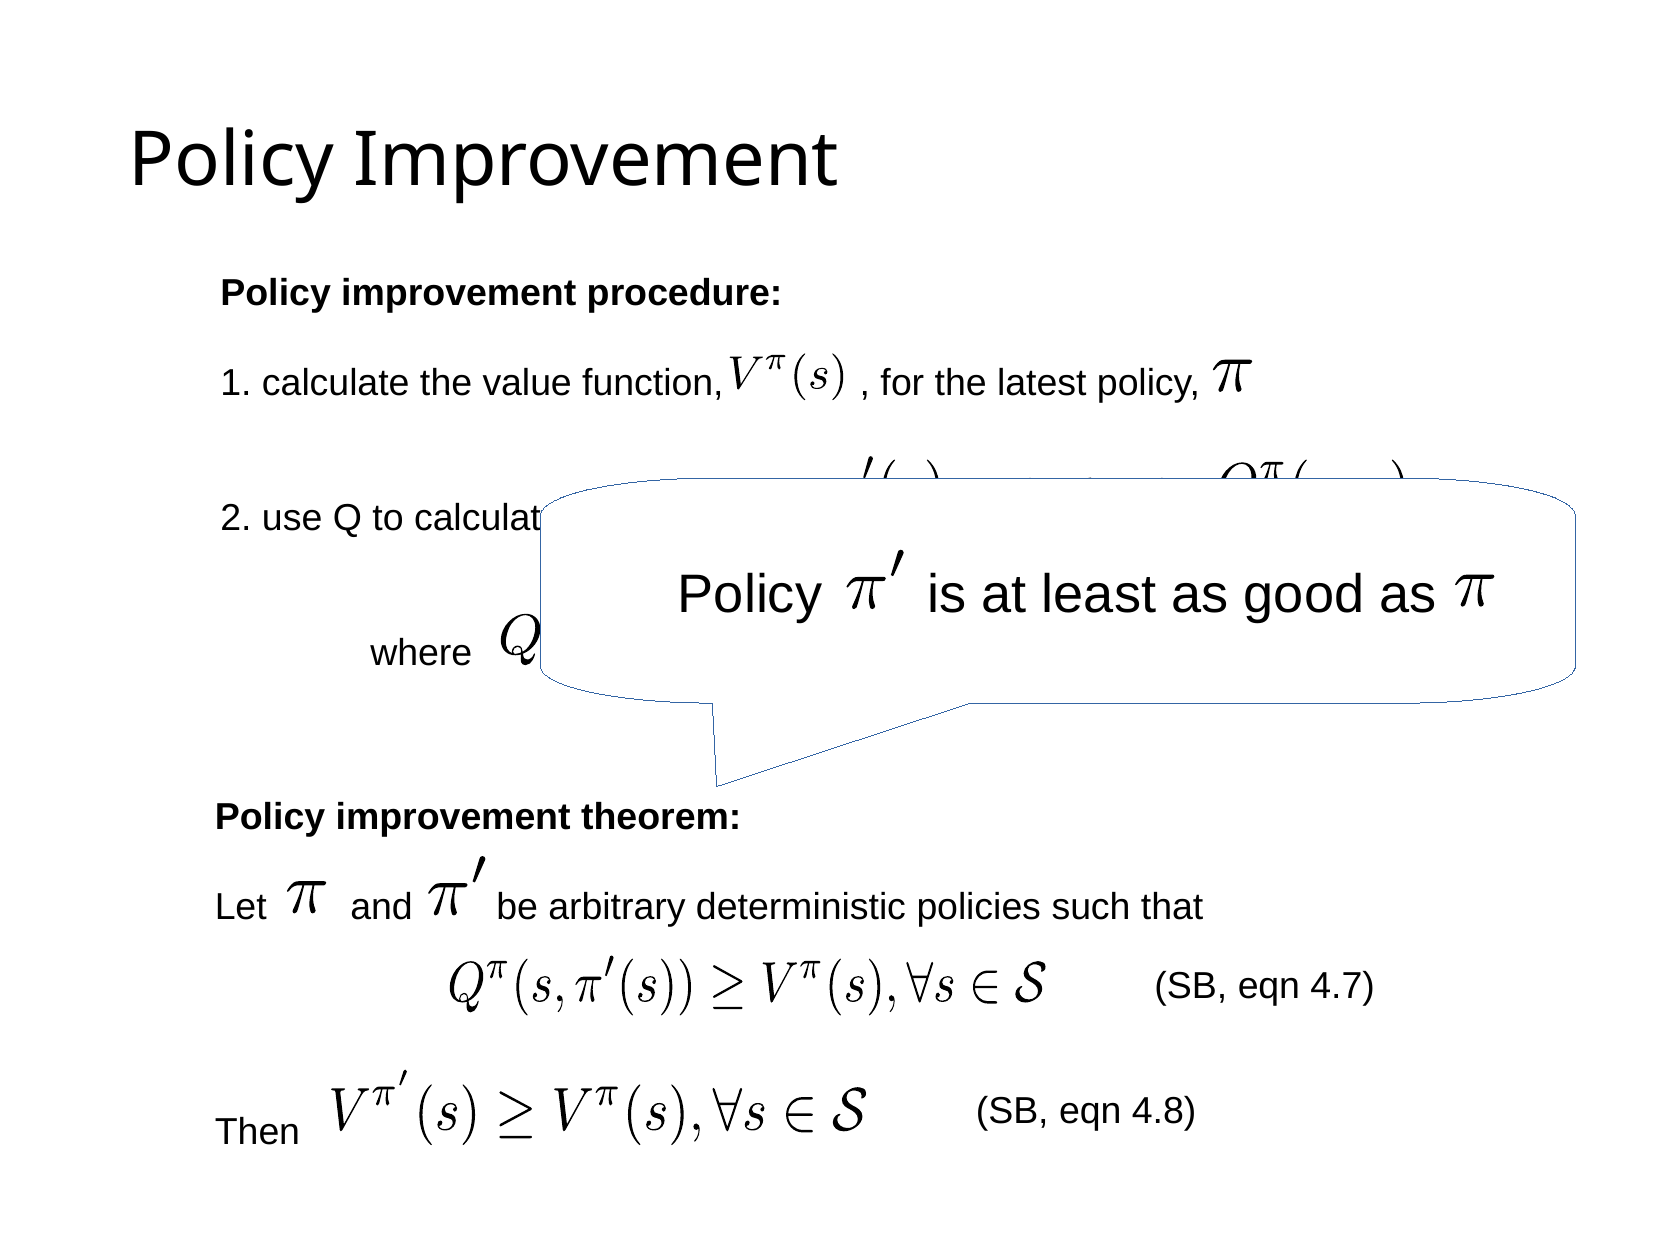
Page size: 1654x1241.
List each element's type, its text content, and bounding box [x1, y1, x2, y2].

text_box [497, 594, 1459, 731]
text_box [284, 881, 329, 914]
text_box Policy is at least as good as [540, 478, 1576, 702]
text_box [426, 855, 487, 916]
text_box Policy improvement procedure: 1. calculate the value function, , for the latest policy, 2. use Q to calculate a better policy: where [205, 260, 1217, 680]
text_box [447, 955, 1048, 1016]
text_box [844, 549, 906, 609]
text_box (SB, eqn 4.7) [1139, 953, 1391, 1014]
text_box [1210, 359, 1255, 392]
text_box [328, 1069, 868, 1146]
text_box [1453, 574, 1498, 607]
text_box Policy is at least as good as [713, 731, 886, 787]
text_box Policy improvement theorem: Let and be arbitrary deterministic policies such that Then [200, 784, 1220, 1160]
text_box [828, 456, 1410, 542]
title Policy Improvement [113, 66, 1540, 255]
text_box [726, 353, 848, 401]
text_box (SB, eqn 4.8) [961, 1078, 1212, 1139]
